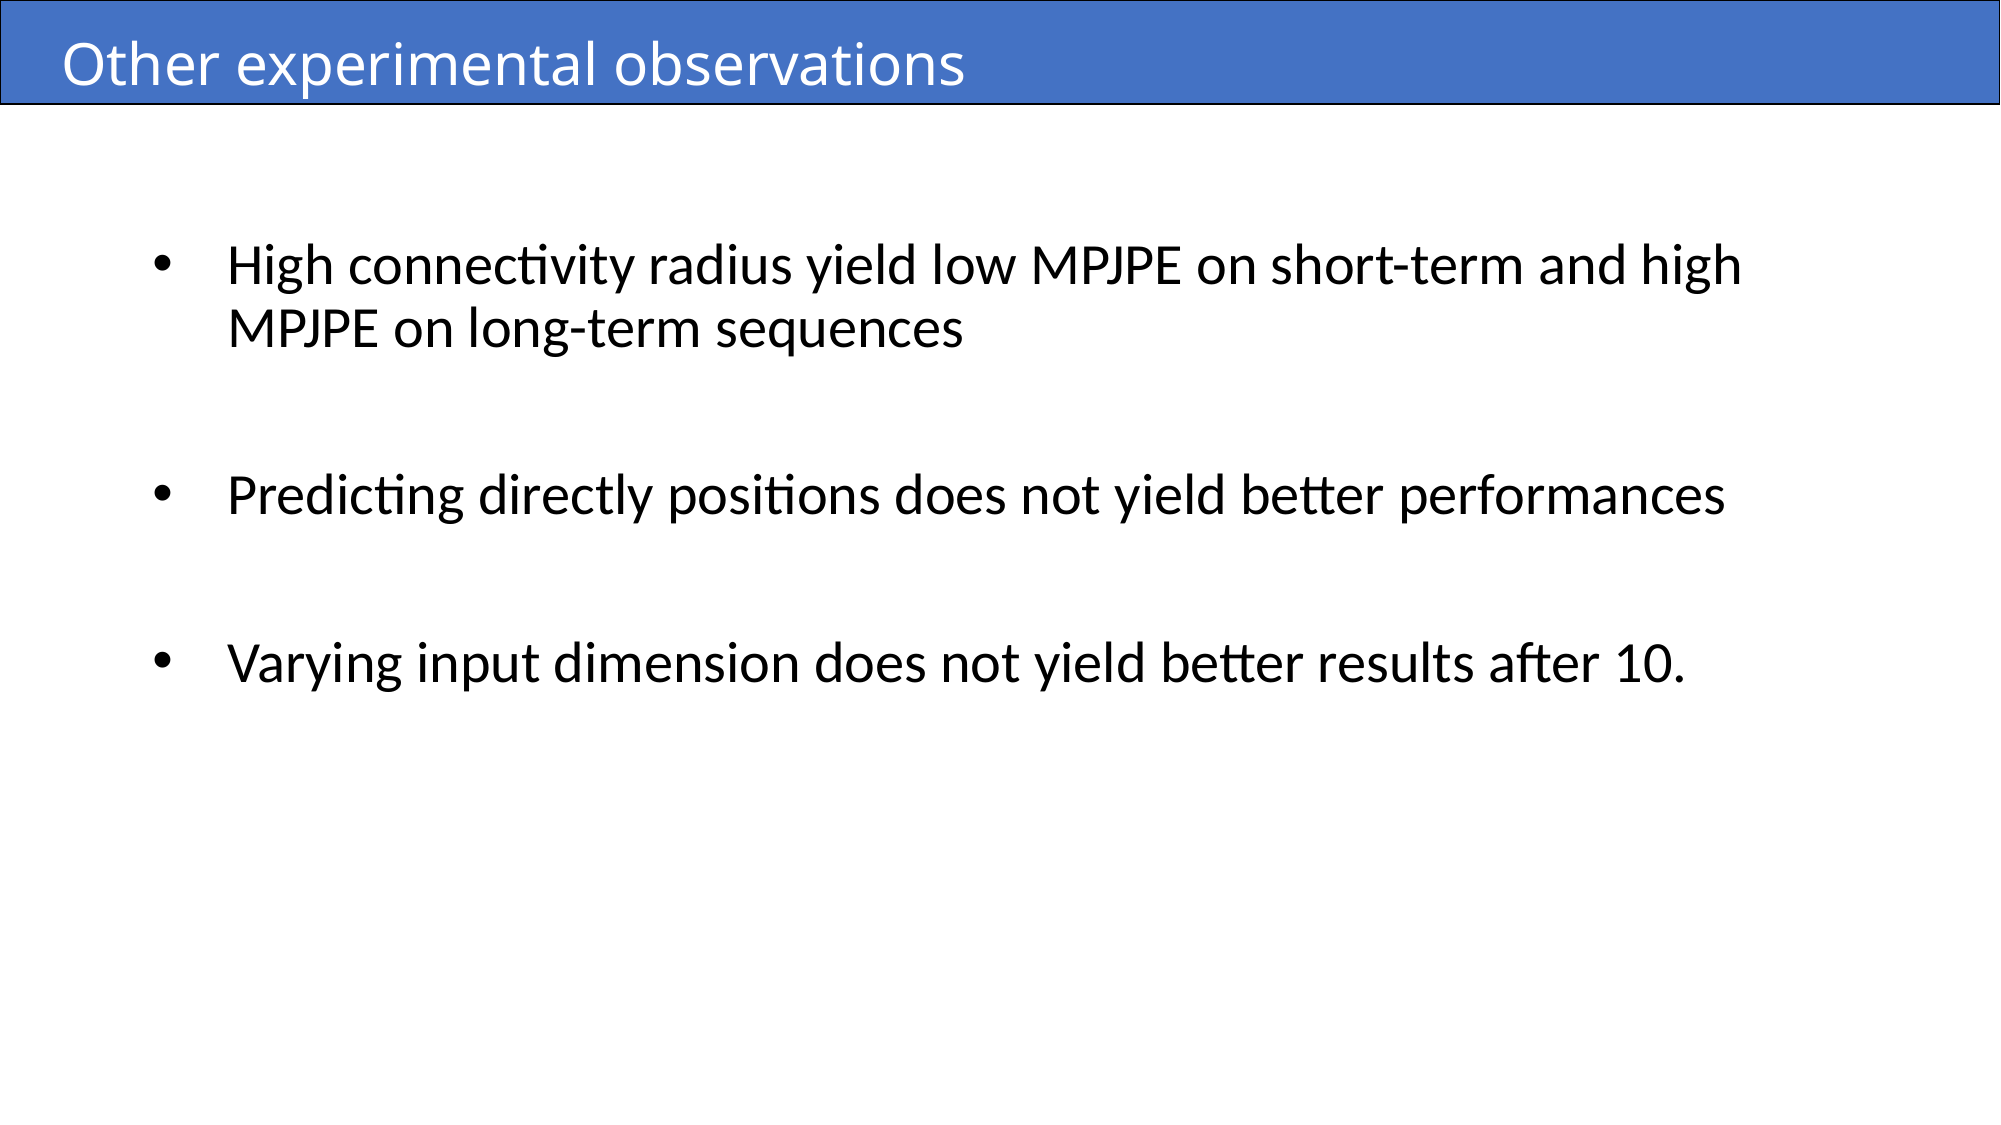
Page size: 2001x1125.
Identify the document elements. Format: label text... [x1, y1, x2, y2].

list High connectivity radius yield low MPJPE on short-term and high MPJPE on long-term sequences Predicting directly positions does not yield better performances Varying input dimension does not yield better results after 10. [137, 226, 1863, 1014]
text_box [0, 0, 2000, 104]
text_box Other experimental observations [46, 19, 1993, 105]
